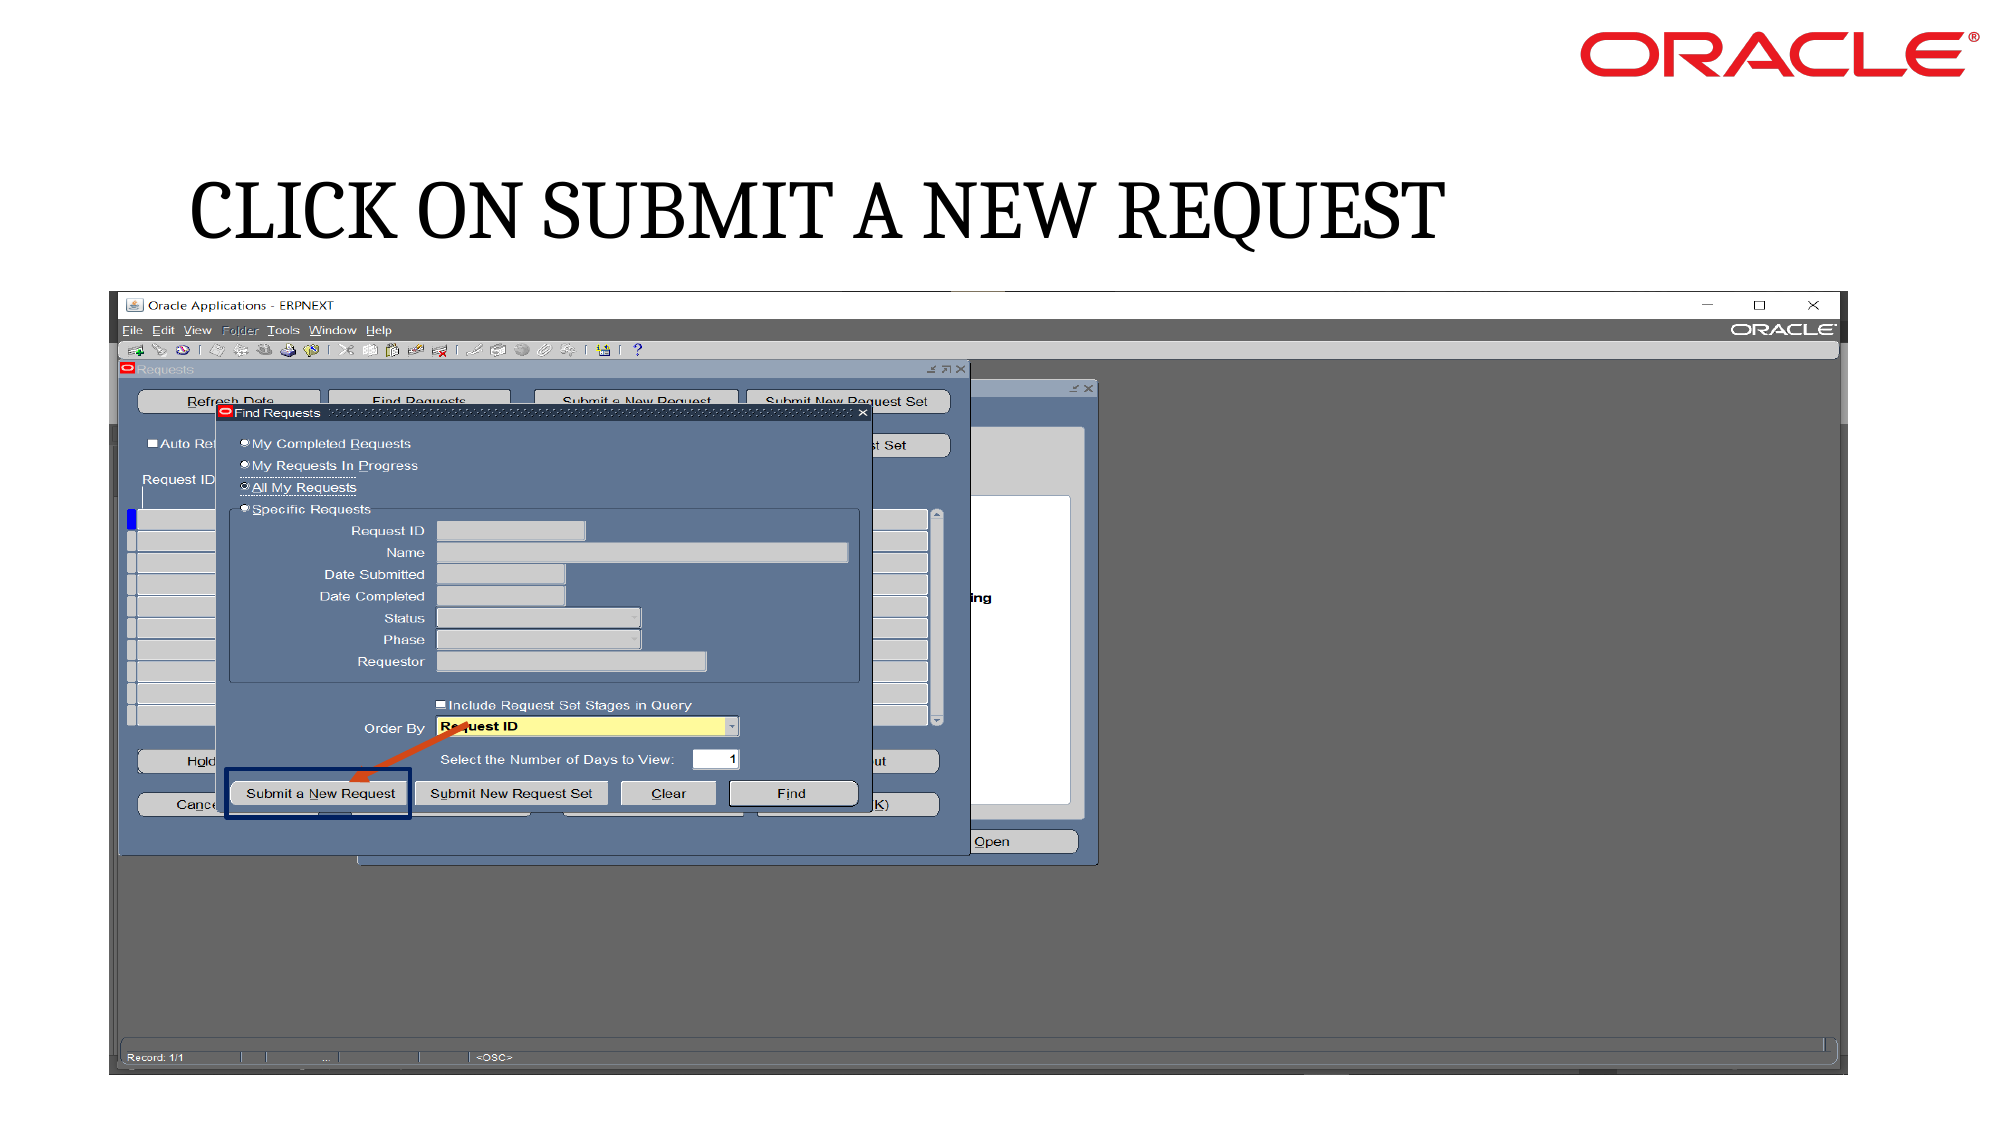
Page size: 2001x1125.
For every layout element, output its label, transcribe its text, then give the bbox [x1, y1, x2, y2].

picture [109, 292, 1847, 1073]
title Click on Submit a new request [175, 79, 1826, 291]
picture [1558, 3, 2001, 105]
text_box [351, 726, 466, 780]
